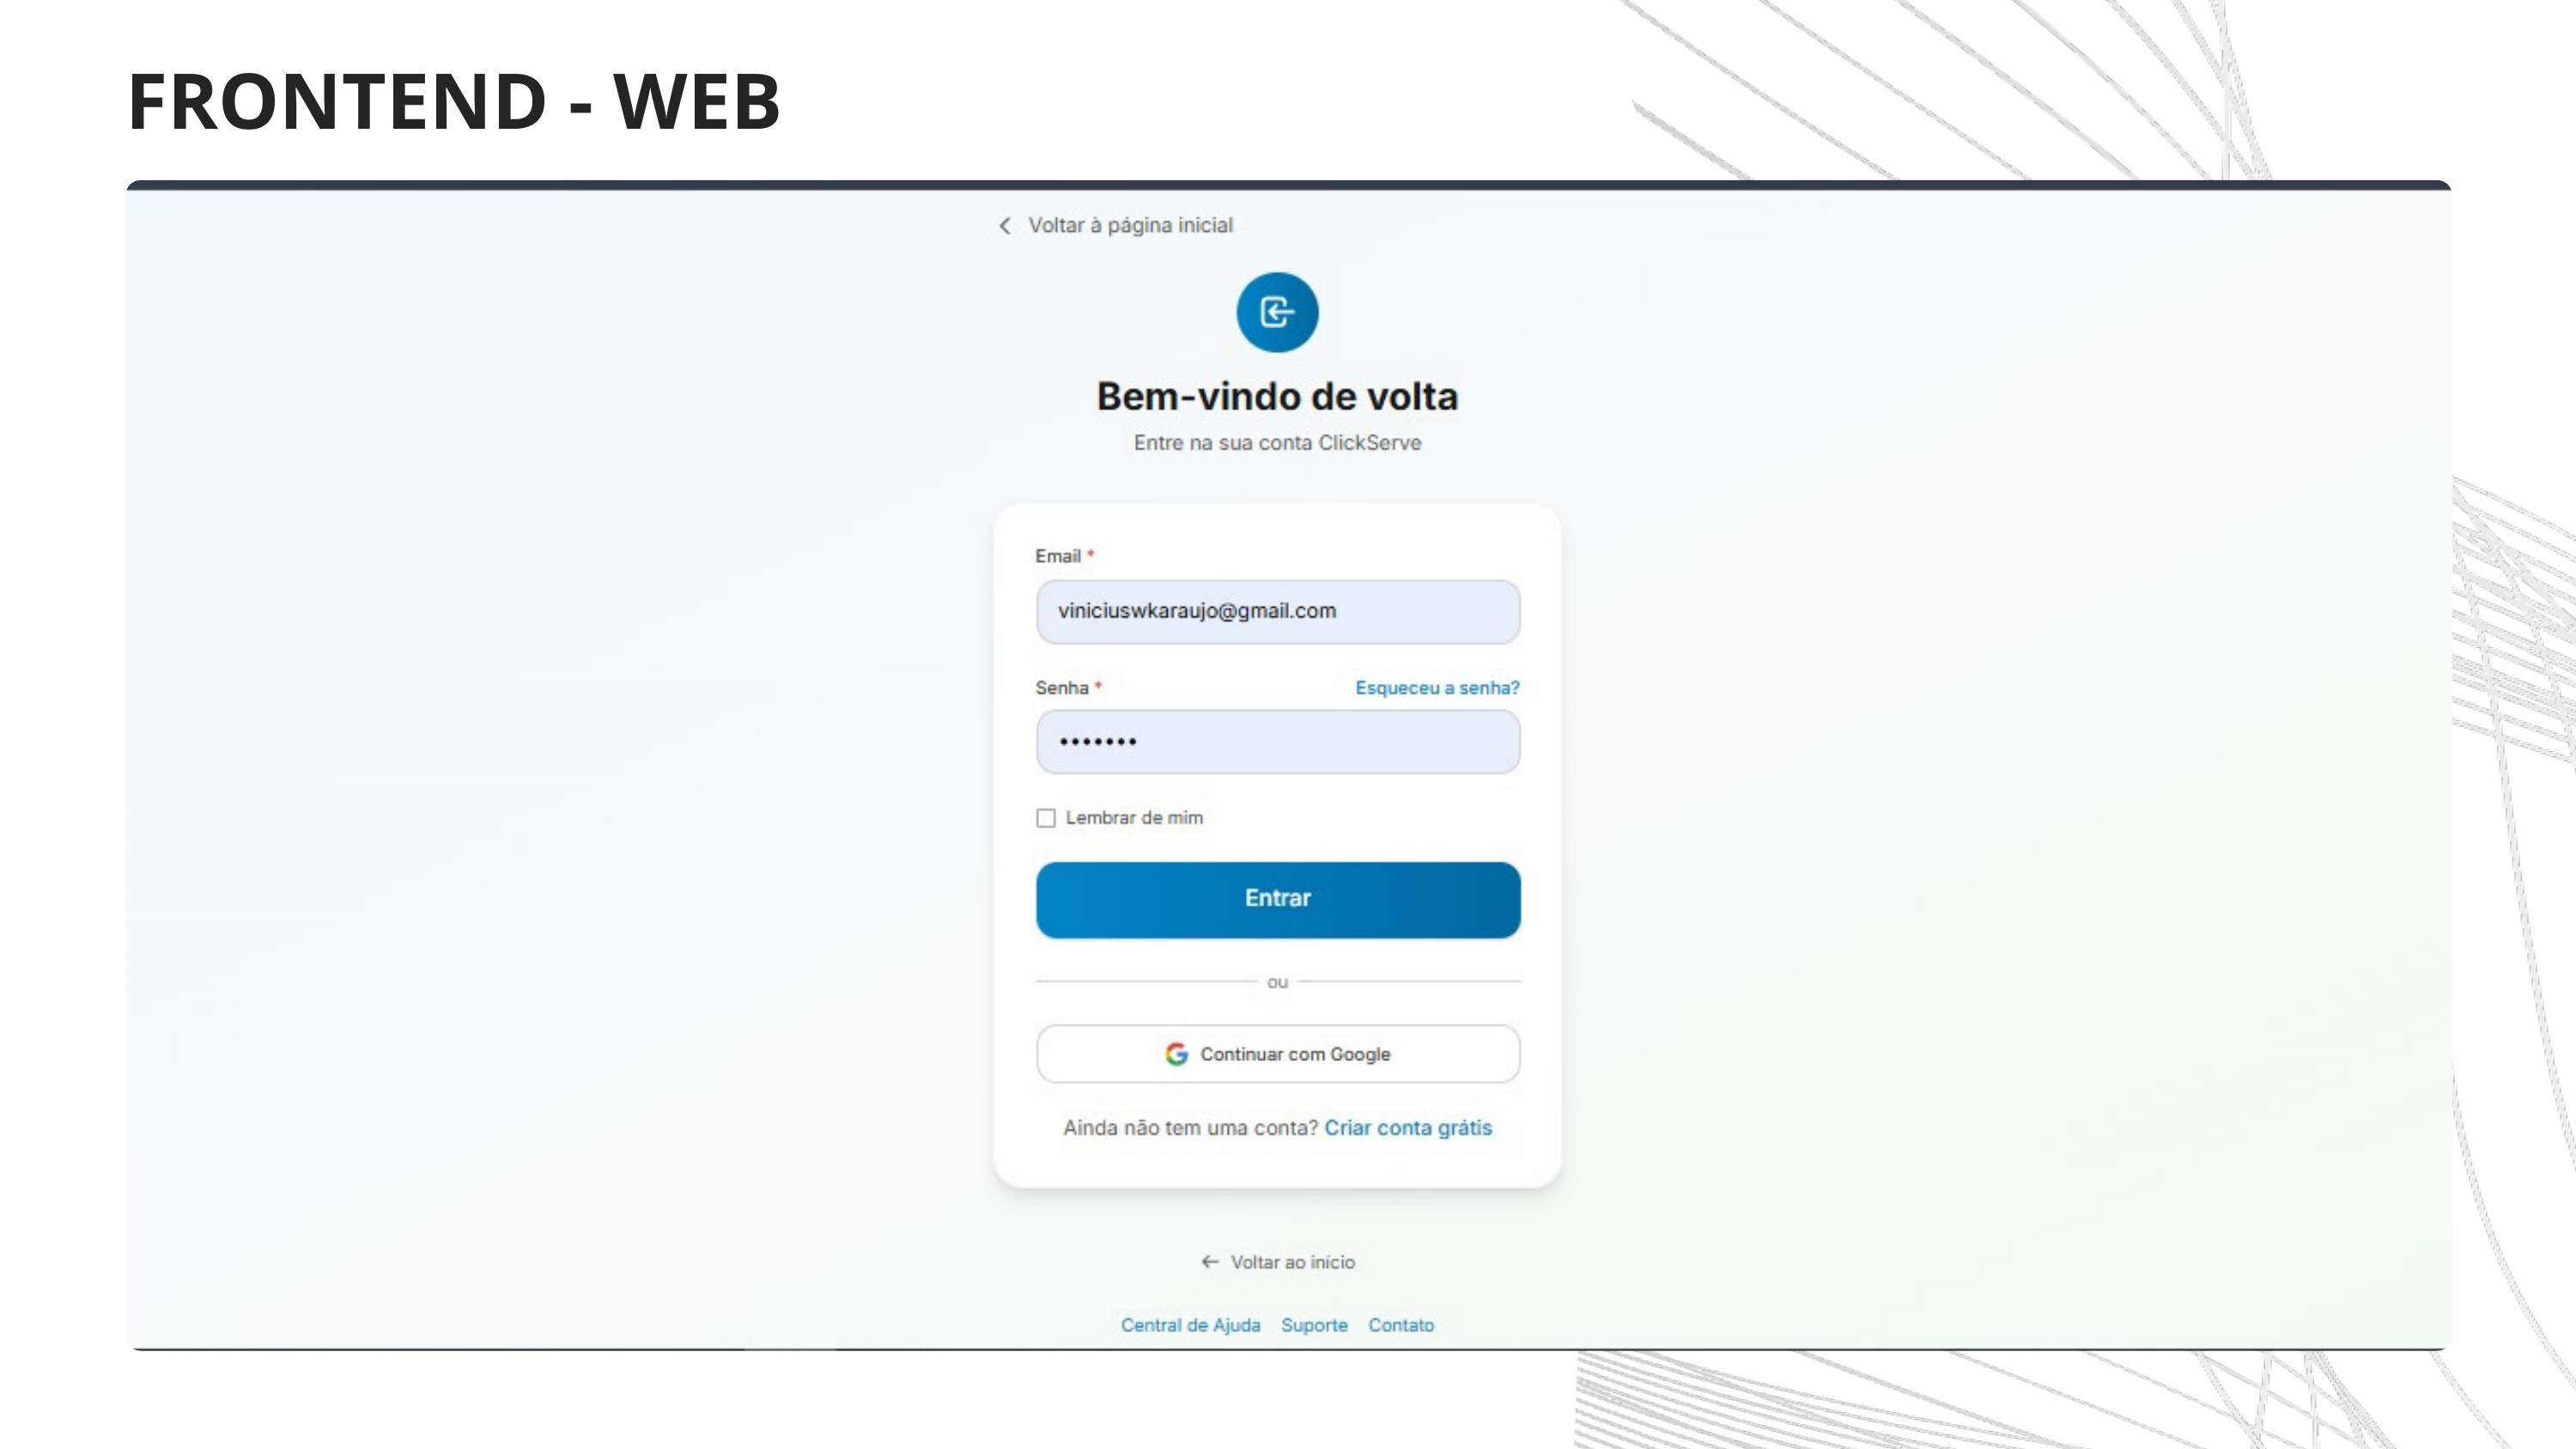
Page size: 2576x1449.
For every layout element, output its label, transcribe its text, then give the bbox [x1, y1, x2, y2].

text_box [1574, 1358, 2097, 1449]
text_box FRONTEND - WEB [125, 70, 1269, 145]
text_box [125, 179, 2452, 1351]
text_box [1597, 0, 2576, 1449]
